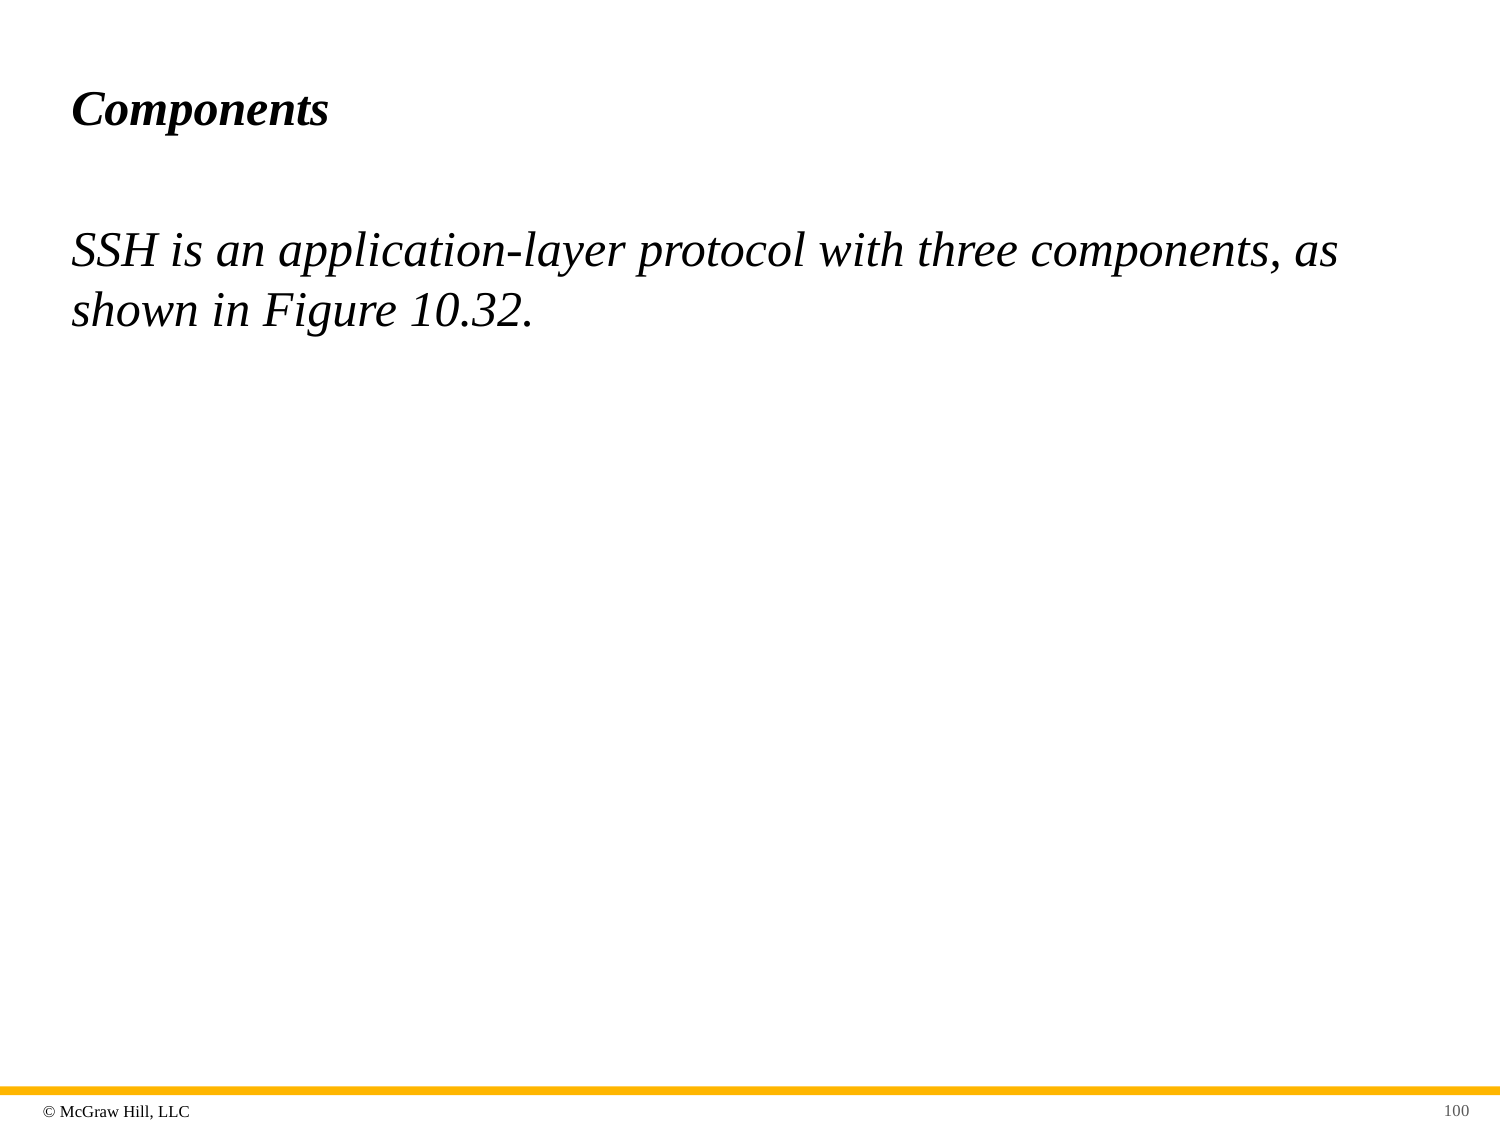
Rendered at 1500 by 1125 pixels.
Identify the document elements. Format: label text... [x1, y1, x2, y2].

title Components [56, 50, 1444, 162]
list SSH is an application-layer protocol with three components, as shown in Figure 10.32. [56, 209, 1444, 1026]
slide_number 100 [1418, 1096, 1477, 1123]
